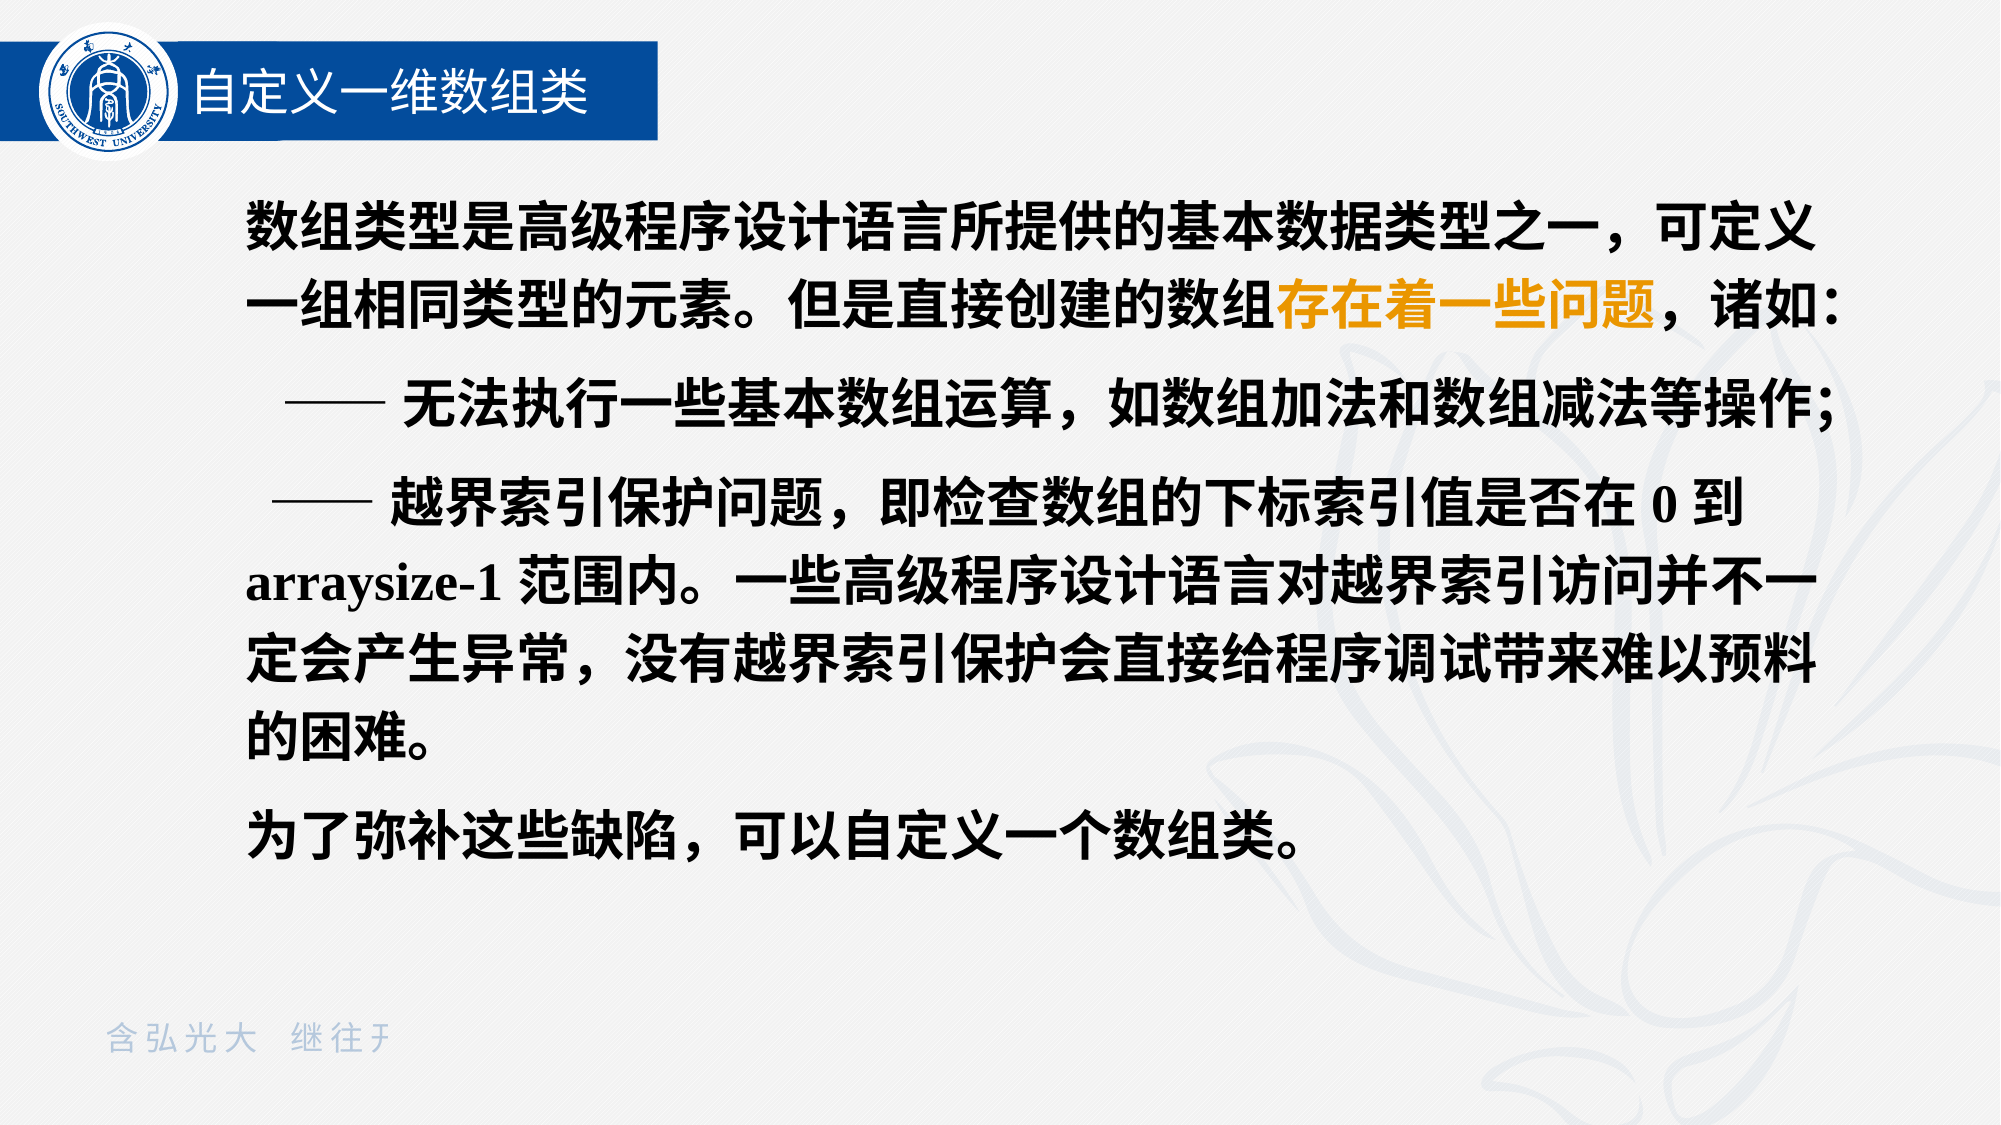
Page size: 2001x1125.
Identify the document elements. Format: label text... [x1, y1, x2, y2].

list 自定义一维数组类 [177, 41, 658, 141]
text_box 数组类型是高级程序设计语言所提供的基本数据类型之一，可定义一组相同类型的元素。但是直接创建的数组存在着一些问题，诸如： ——无法执行一些基本数组运算，如数组加法和数组减法等操作； ——越界索引保护问题，即检查数组的下标索引值是否在0到arraysize-1范围内。一些高级程序设计语言对越界索引访问并不一定会产生异常，没有越界索引保护会直接给程序调试带来难以预料的困难。 为了弥补这些缺陷，可以自定义一个数组类。 [192, 172, 1838, 874]
